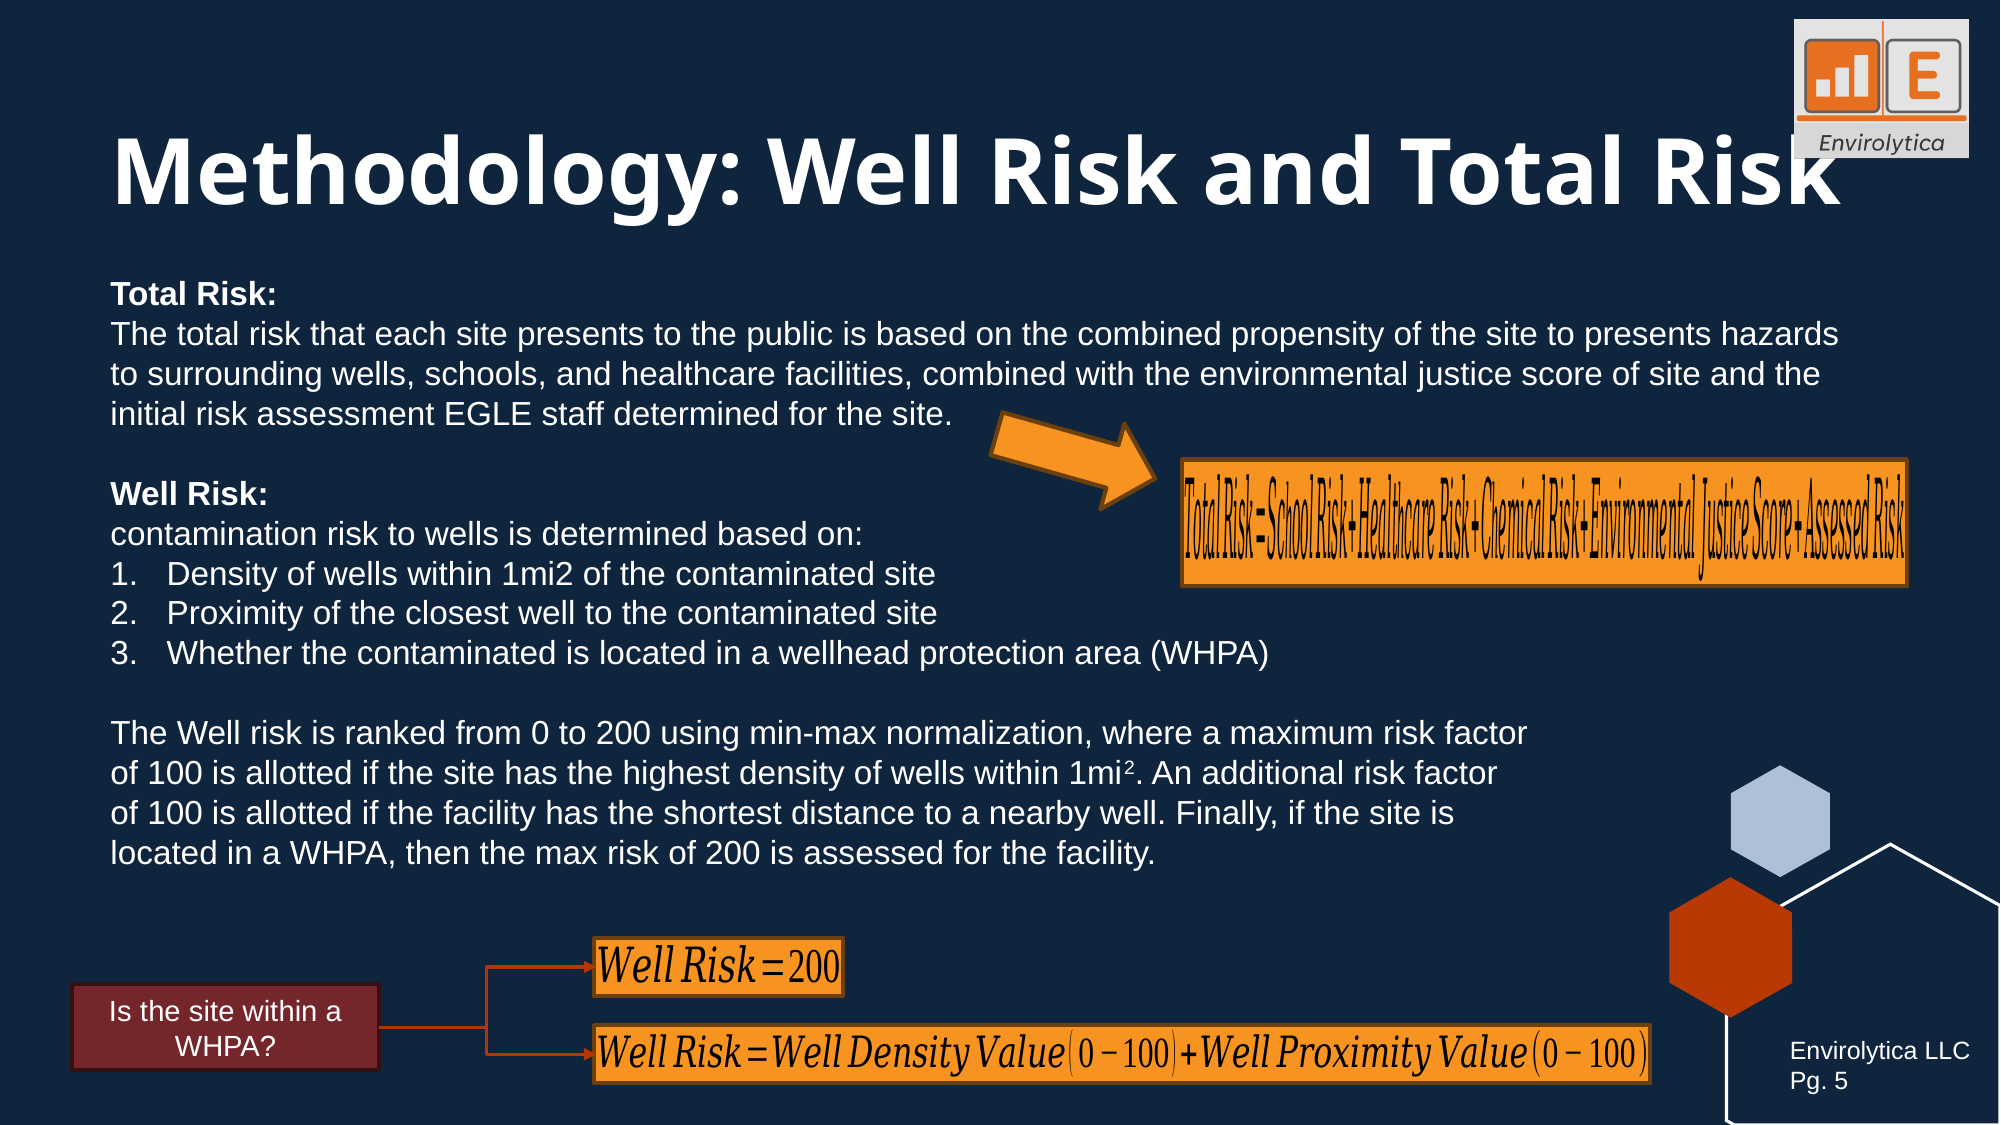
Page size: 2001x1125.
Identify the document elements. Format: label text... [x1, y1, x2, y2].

footer Envirolytica LLC Pg. 5 [1774, 1035, 2000, 1095]
text_box Total Risk: The total risk that each site presents to the public is based on the combined propensity of the site to presents hazards to surrounding wells, schools, and healthcare facilities, combined with the environmental justice score of site and the initial risk assessment EGLE staff determined for the site. Well Risk: contamination risk to wells is determined based on: Density of wells within 1mi2 of the contaminated site Proximity of the closest well to the contaminated site Whether the contaminated is located in a wellhead protection area (WHPA) The Well risk is ranked from 0 to 200 using min-max normalization, where a maximum risk factor of 100 is allotted if the site has the highest density of wells within 1mi2. An additional risk factor of 100 is allotted if the facility has the shortest distance to a nearby well. Finally, if the site is located in a WHPA, then the max risk of 200 is assessed for the facility. [95, 264, 1882, 1014]
title Methodology: Well Risk and Total Risk [95, 118, 1882, 264]
text_box Is the site within a WHPA? [70, 982, 381, 1072]
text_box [378, 1026, 597, 1055]
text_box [378, 966, 597, 1026]
picture [1794, 19, 1969, 172]
text_box [988, 410, 1158, 512]
